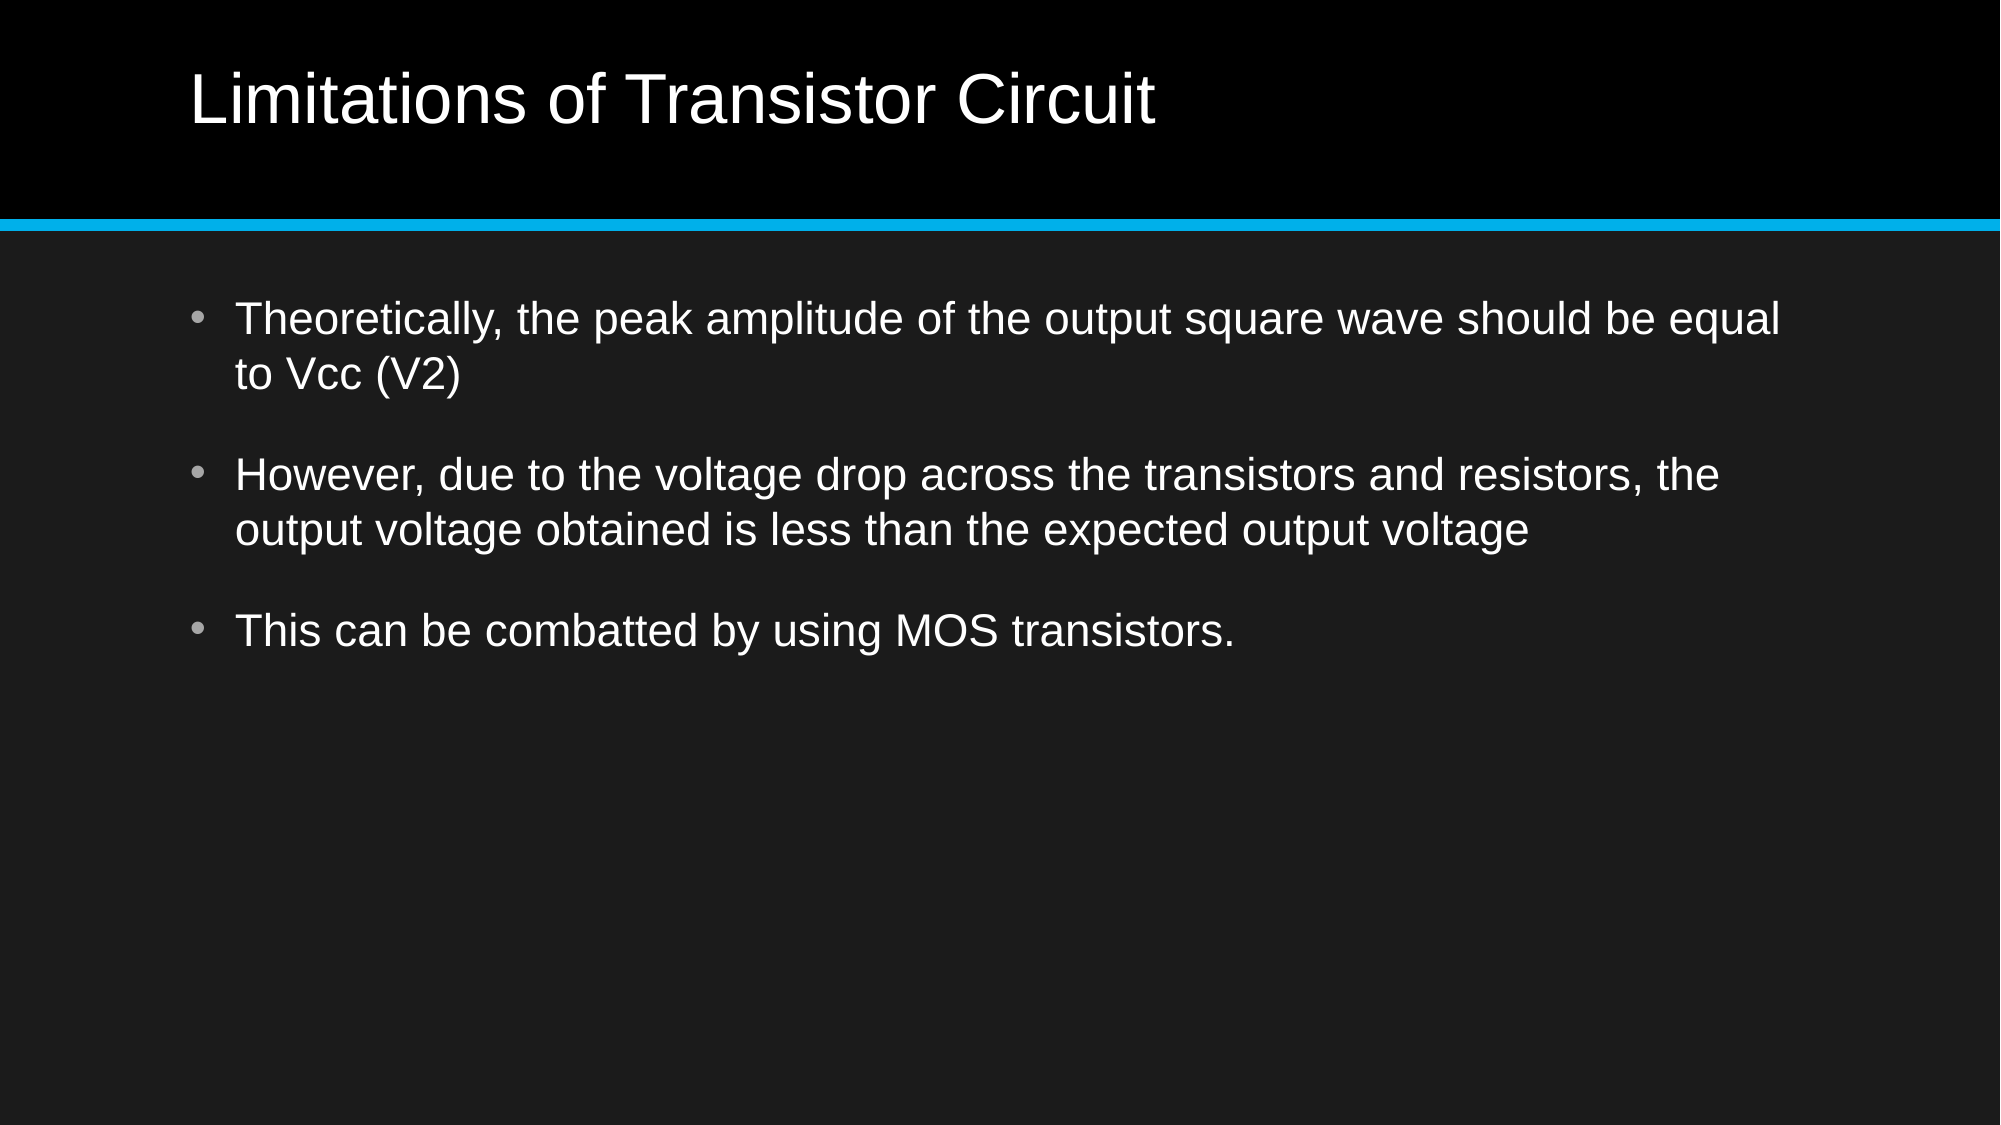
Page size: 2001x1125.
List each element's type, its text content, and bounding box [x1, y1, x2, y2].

list Theoretically, the peak amplitude of the output square wave should be equal to Vcc (V2) However, due to the voltage drop across the transistors and resistors, the output voltage obtained is less than the expected output voltage This can be combatted by using MOS transistors. [174, 281, 1825, 1013]
title Limitations of Transistor Circuit [174, 10, 1825, 191]
